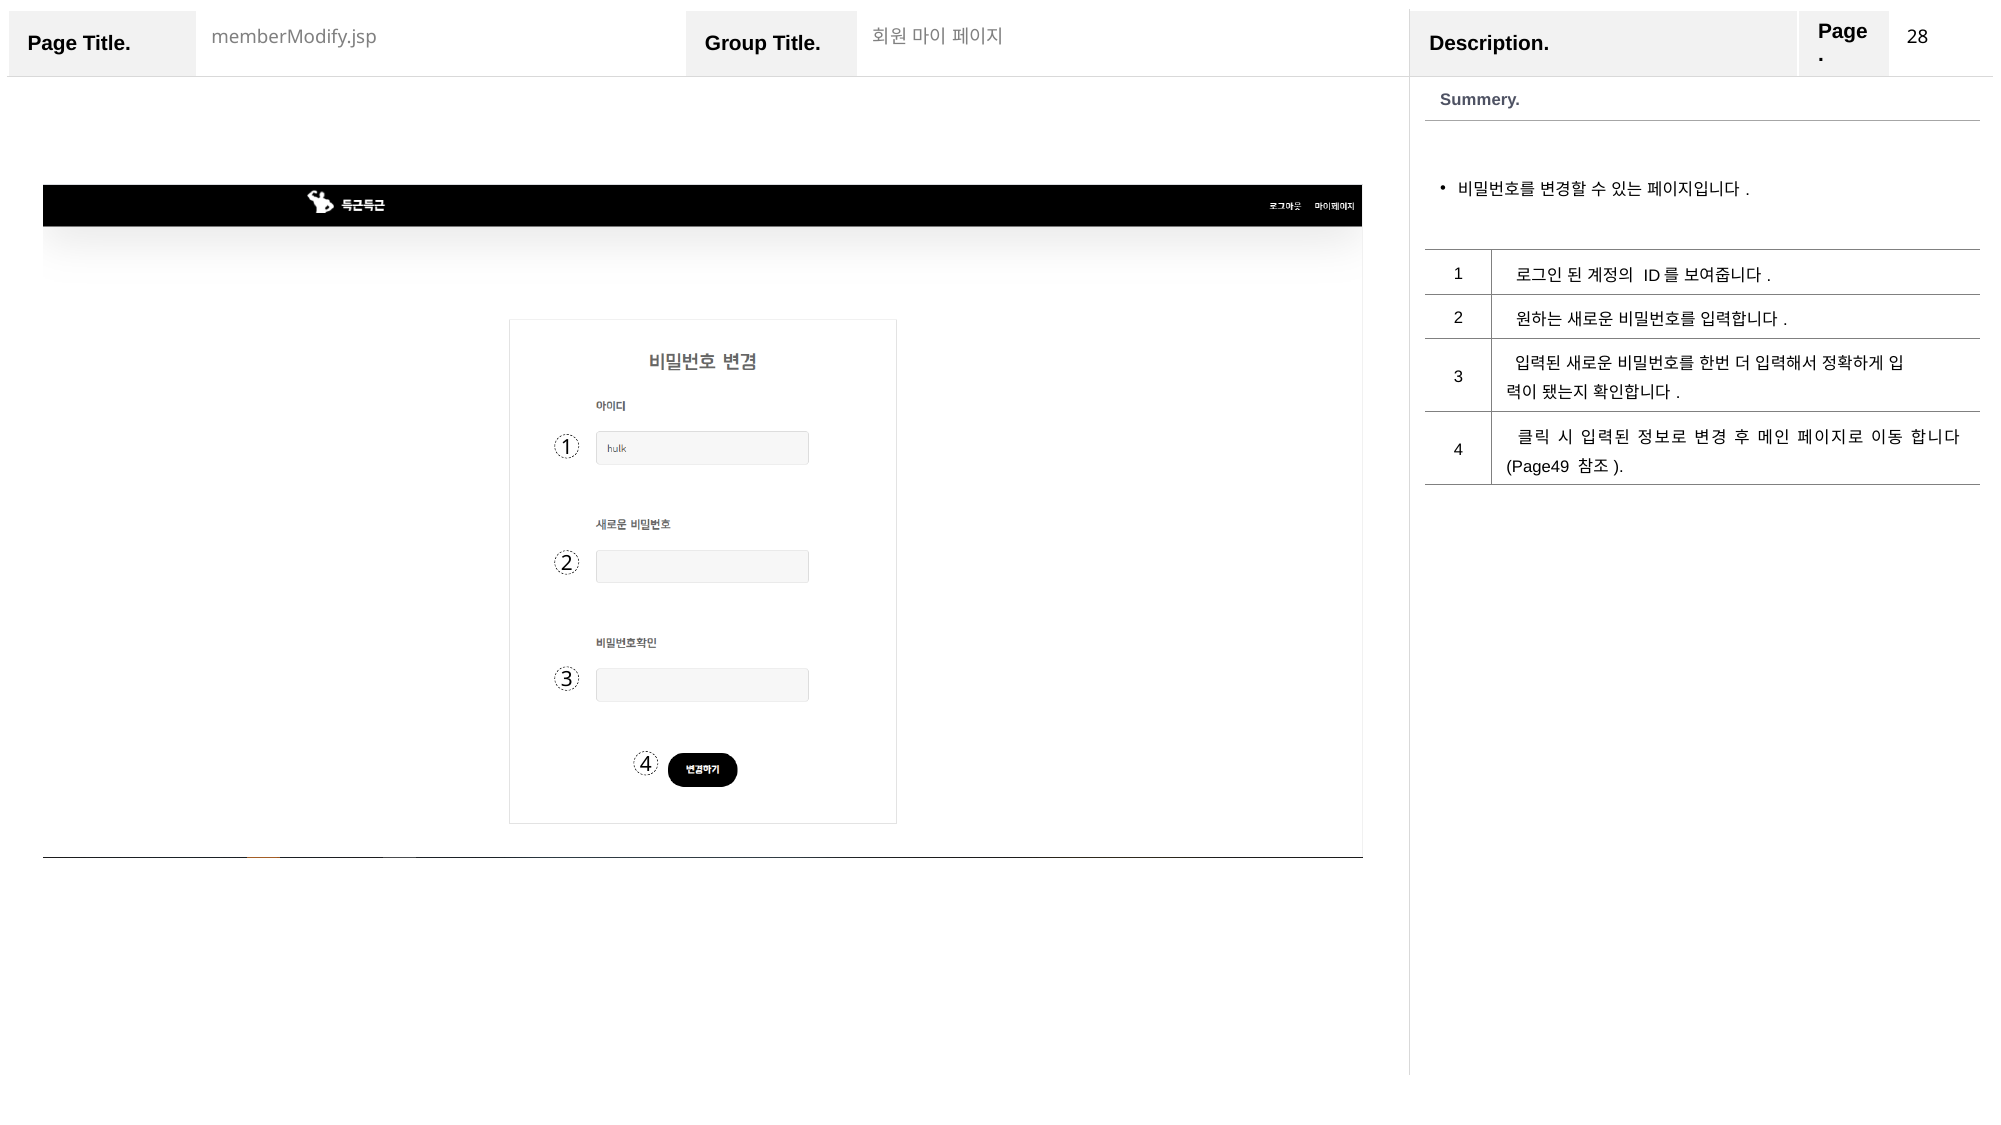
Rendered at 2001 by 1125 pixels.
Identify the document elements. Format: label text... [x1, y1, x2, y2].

table_cell 1 [1425, 250, 1491, 294]
table_header Summery. [1425, 78, 1980, 120]
table_cell 로그인 된 계정의 ID를 보여줍니다. [1492, 250, 1980, 294]
list 회원 마이 페이지 [858, 18, 1405, 55]
table_cell 원하는 새로운 비밀번호를 입력합니다. [1492, 295, 1980, 338]
table_cell 비밀번호를 변경할 수 있는 페이지입니다. [1425, 121, 1980, 249]
table_cell 입력된 새로운 비밀번호를 한번 더 입력해서 정확하게 입 력이 됐는지 확인합니다. [1492, 339, 1980, 411]
table_cell 클릭 시 입력된 정보로 변경 후 메인 페이지로 이동 합니다(Page49 참조). [1492, 412, 1980, 484]
table_cell 3 [1425, 339, 1491, 411]
table_cell 2 [1425, 295, 1491, 338]
text_box 28 [1892, 17, 2000, 58]
table_cell 4 [1425, 412, 1491, 484]
picture [42, 184, 1363, 859]
list memberModify.jsp [196, 18, 684, 55]
